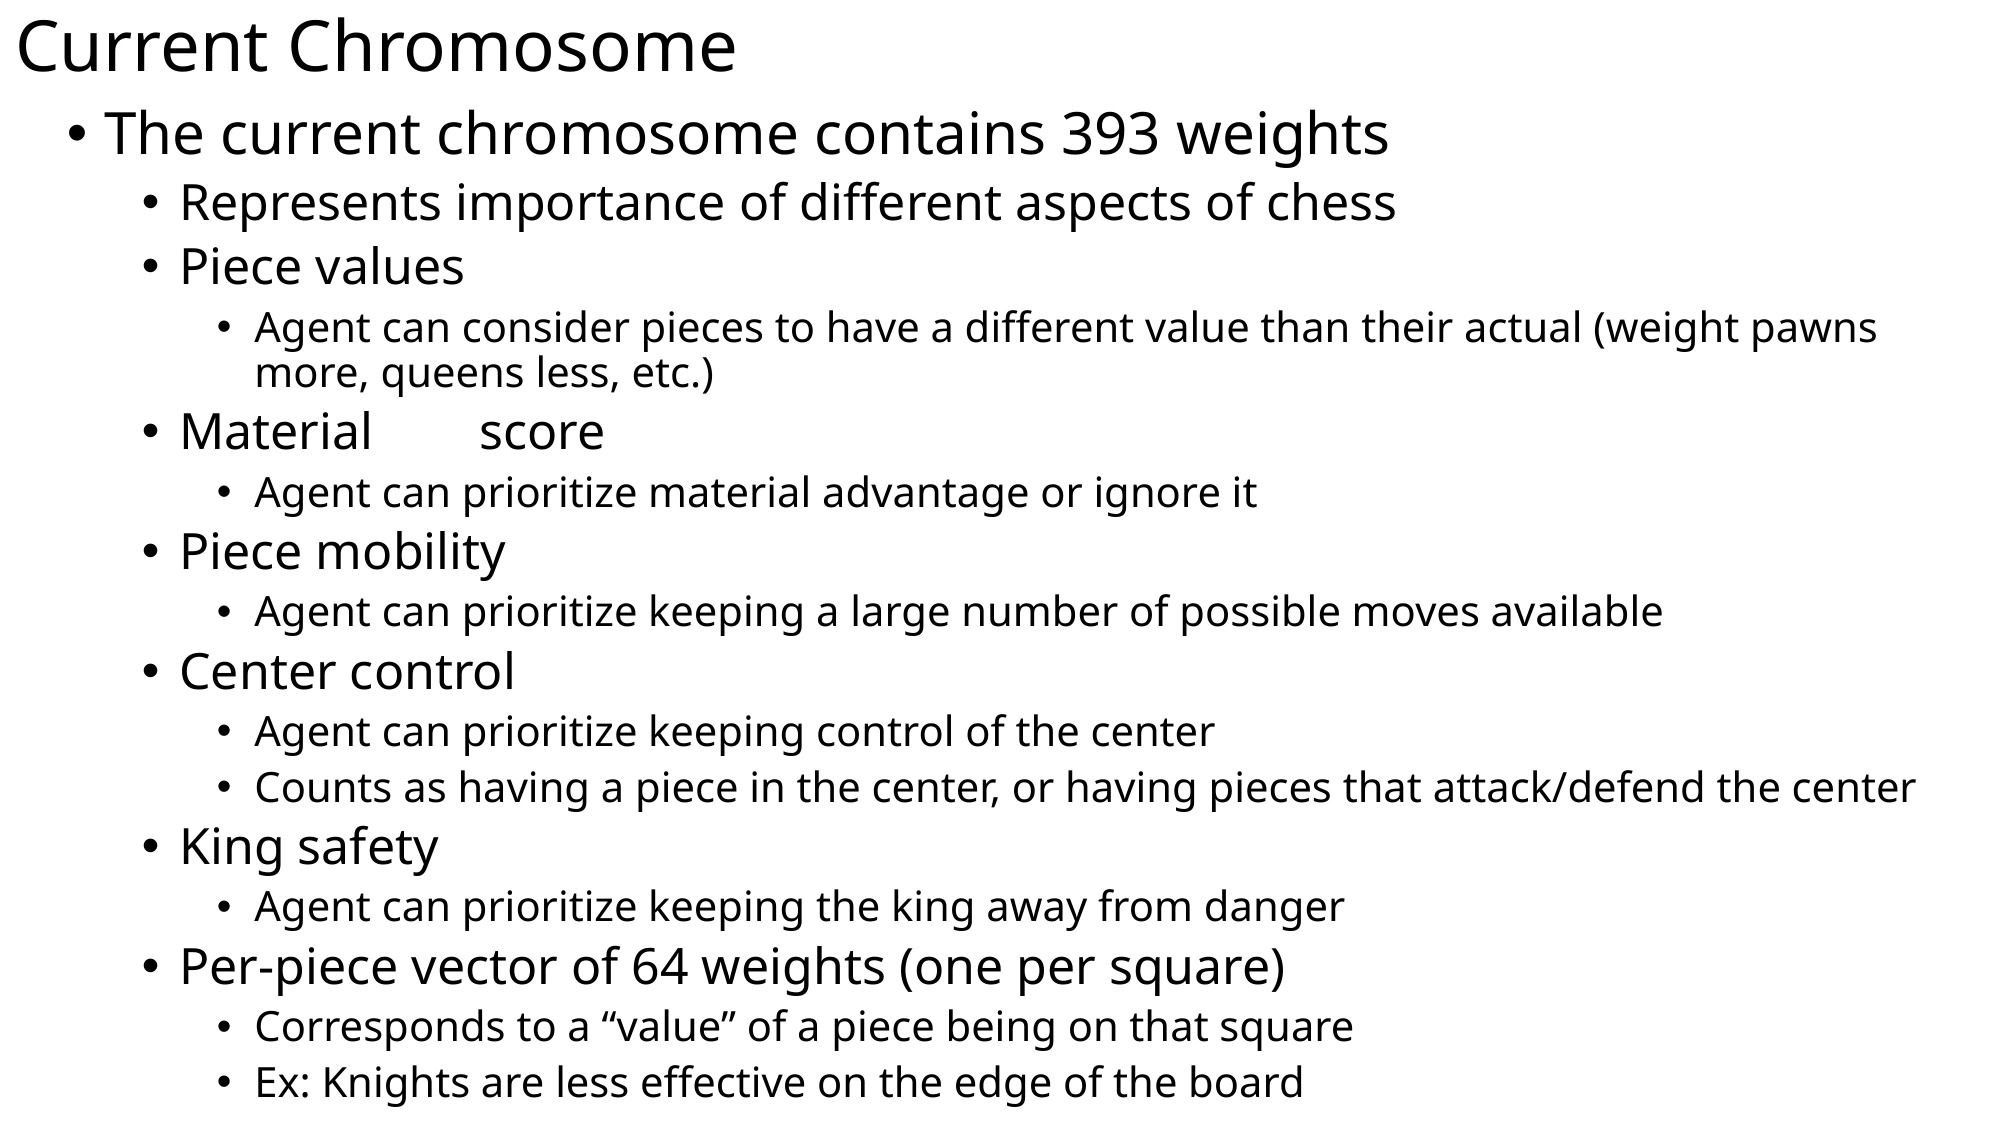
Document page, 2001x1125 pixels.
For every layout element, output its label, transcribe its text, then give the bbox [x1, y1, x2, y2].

list The current chromosome contains 393 weights Represents importance of different aspects of chess Piece values Agent can consider pieces to have a different value than their actual (weight pawns more, queens less, etc.) Material score Agent can prioritize material advantage or ignore it Piece mobility Agent can prioritize keeping a large number of possible moves available Center control Agent can prioritize keeping control of the center Counts as having a piece in the center, or having pieces that attack/defend the center King safety Agent can prioritize keeping the king away from danger Per-piece vector of 64 weights (one per square) Corresponds to a “value” of a piece being on that square Ex: Knights are less effective on the edge of the board [51, 96, 1983, 1122]
title Current Chromosome [0, 3, 1725, 96]
